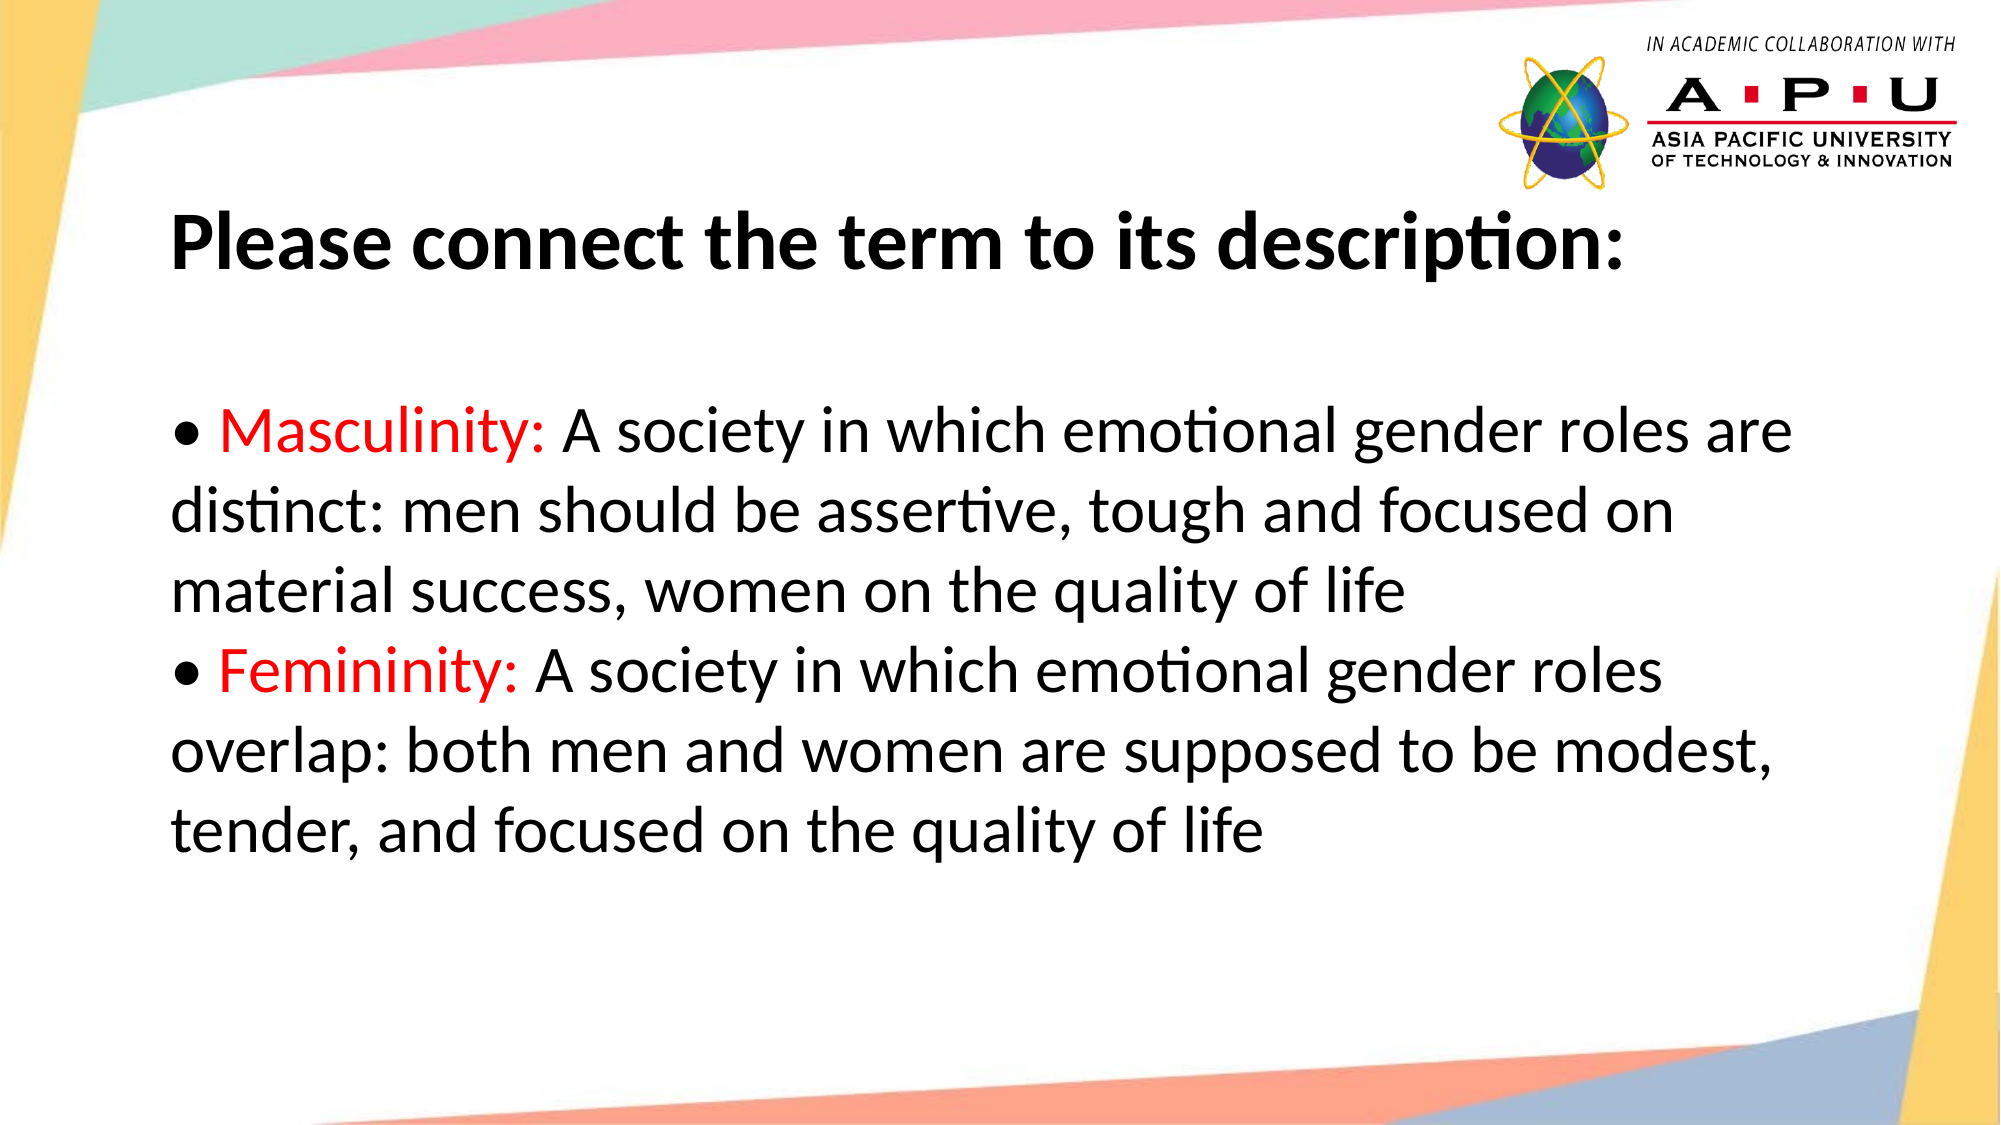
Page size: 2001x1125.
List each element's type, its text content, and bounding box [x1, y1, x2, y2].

picture [0, 0, 2000, 1125]
text_box Please connect the term to its description: • Masculinity: A society in which emotional gender roles are distinct: men should be assertive, tough and focused on material success, women on the quality of life • Femininity: A society in which emotional gender roles overlap: both men and women are supposed to be modest, tender, and focused on the quality of life [155, 178, 1865, 874]
text_box [1475, 0, 1978, 272]
